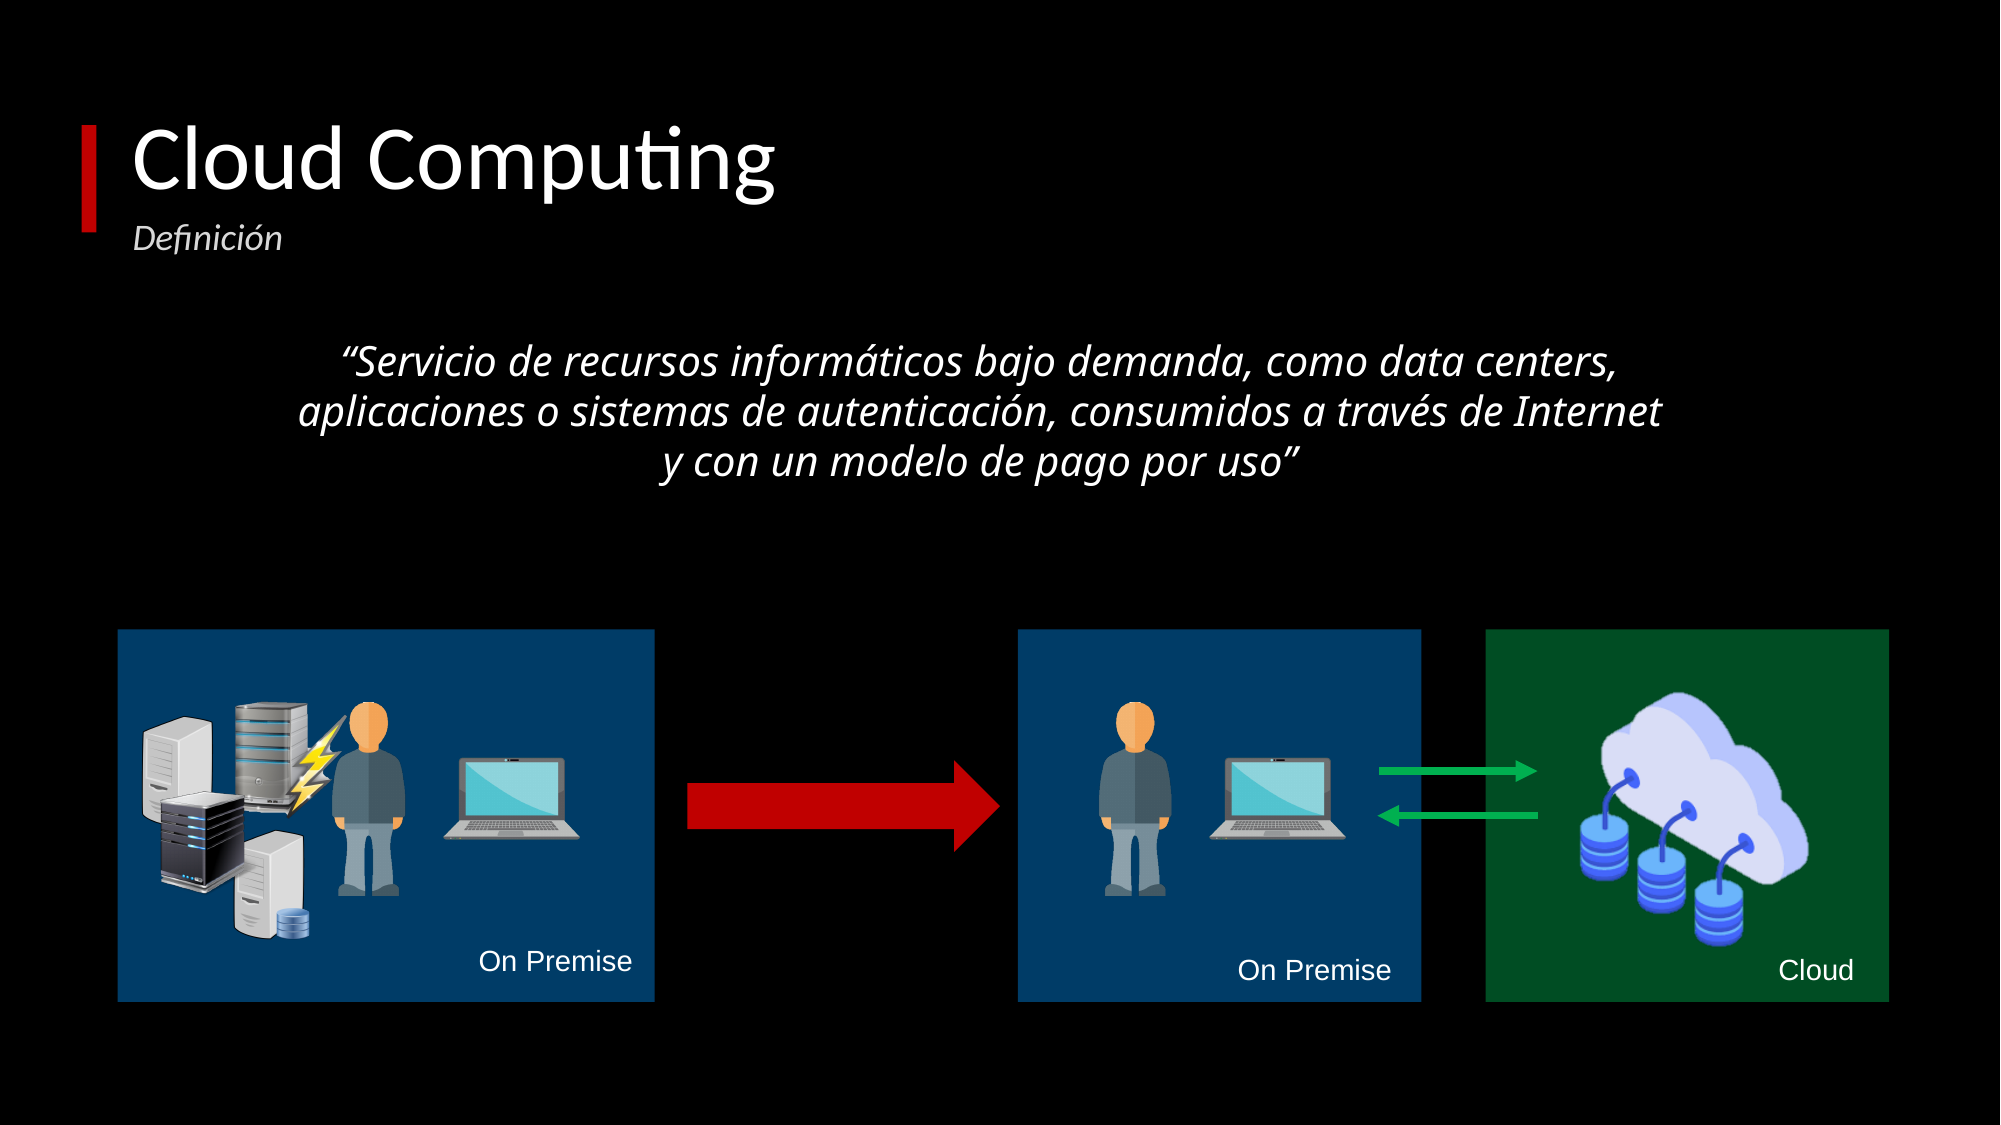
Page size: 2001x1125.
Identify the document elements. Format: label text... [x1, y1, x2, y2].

text_box On Premise [456, 934, 655, 985]
text_box [687, 760, 1000, 852]
picture [117, 688, 587, 945]
text_box “Servicio de recursos informáticos bajo demanda, como data centers, aplicaciones o sistemas de autenticación, consumidos a través de Internet y con un modelo de pago por uso” [278, 327, 1683, 493]
title Cloud Computing [117, 50, 1843, 269]
text_box [81, 125, 97, 233]
picture [1563, 688, 1826, 951]
text_box [117, 629, 655, 1002]
text_box [1017, 629, 1422, 1002]
text_box [1485, 629, 1890, 1002]
text_box On Premise [1216, 943, 1414, 994]
text_box Cloud [1717, 943, 1916, 994]
list Definición [117, 210, 1018, 290]
picture [1037, 701, 1353, 897]
